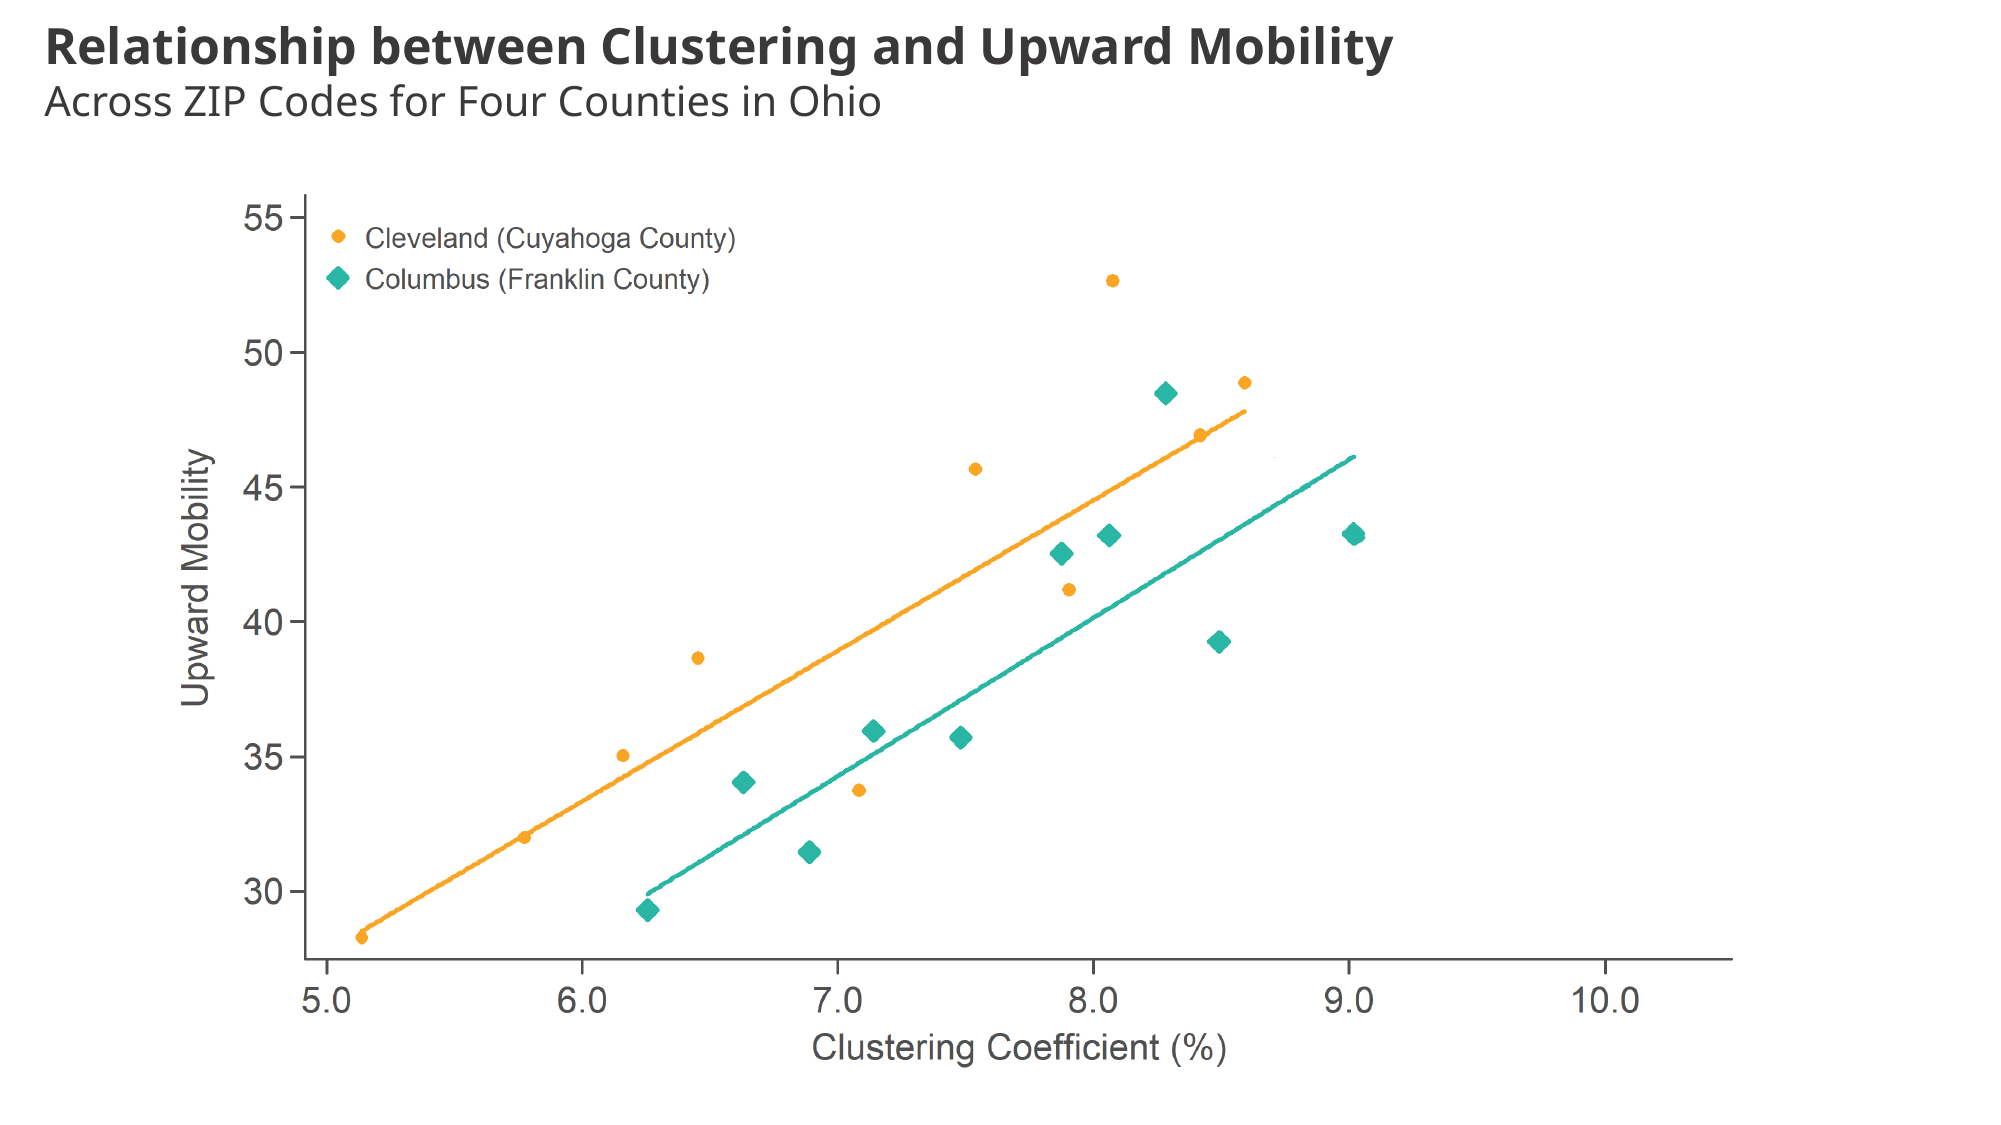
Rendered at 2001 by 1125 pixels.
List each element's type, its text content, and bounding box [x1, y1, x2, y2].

text_box Relationship between Clustering and Upward Mobility Across ZIP Codes for Four Counties in Ohio [44, 14, 1990, 125]
picture [152, 125, 1752, 1125]
